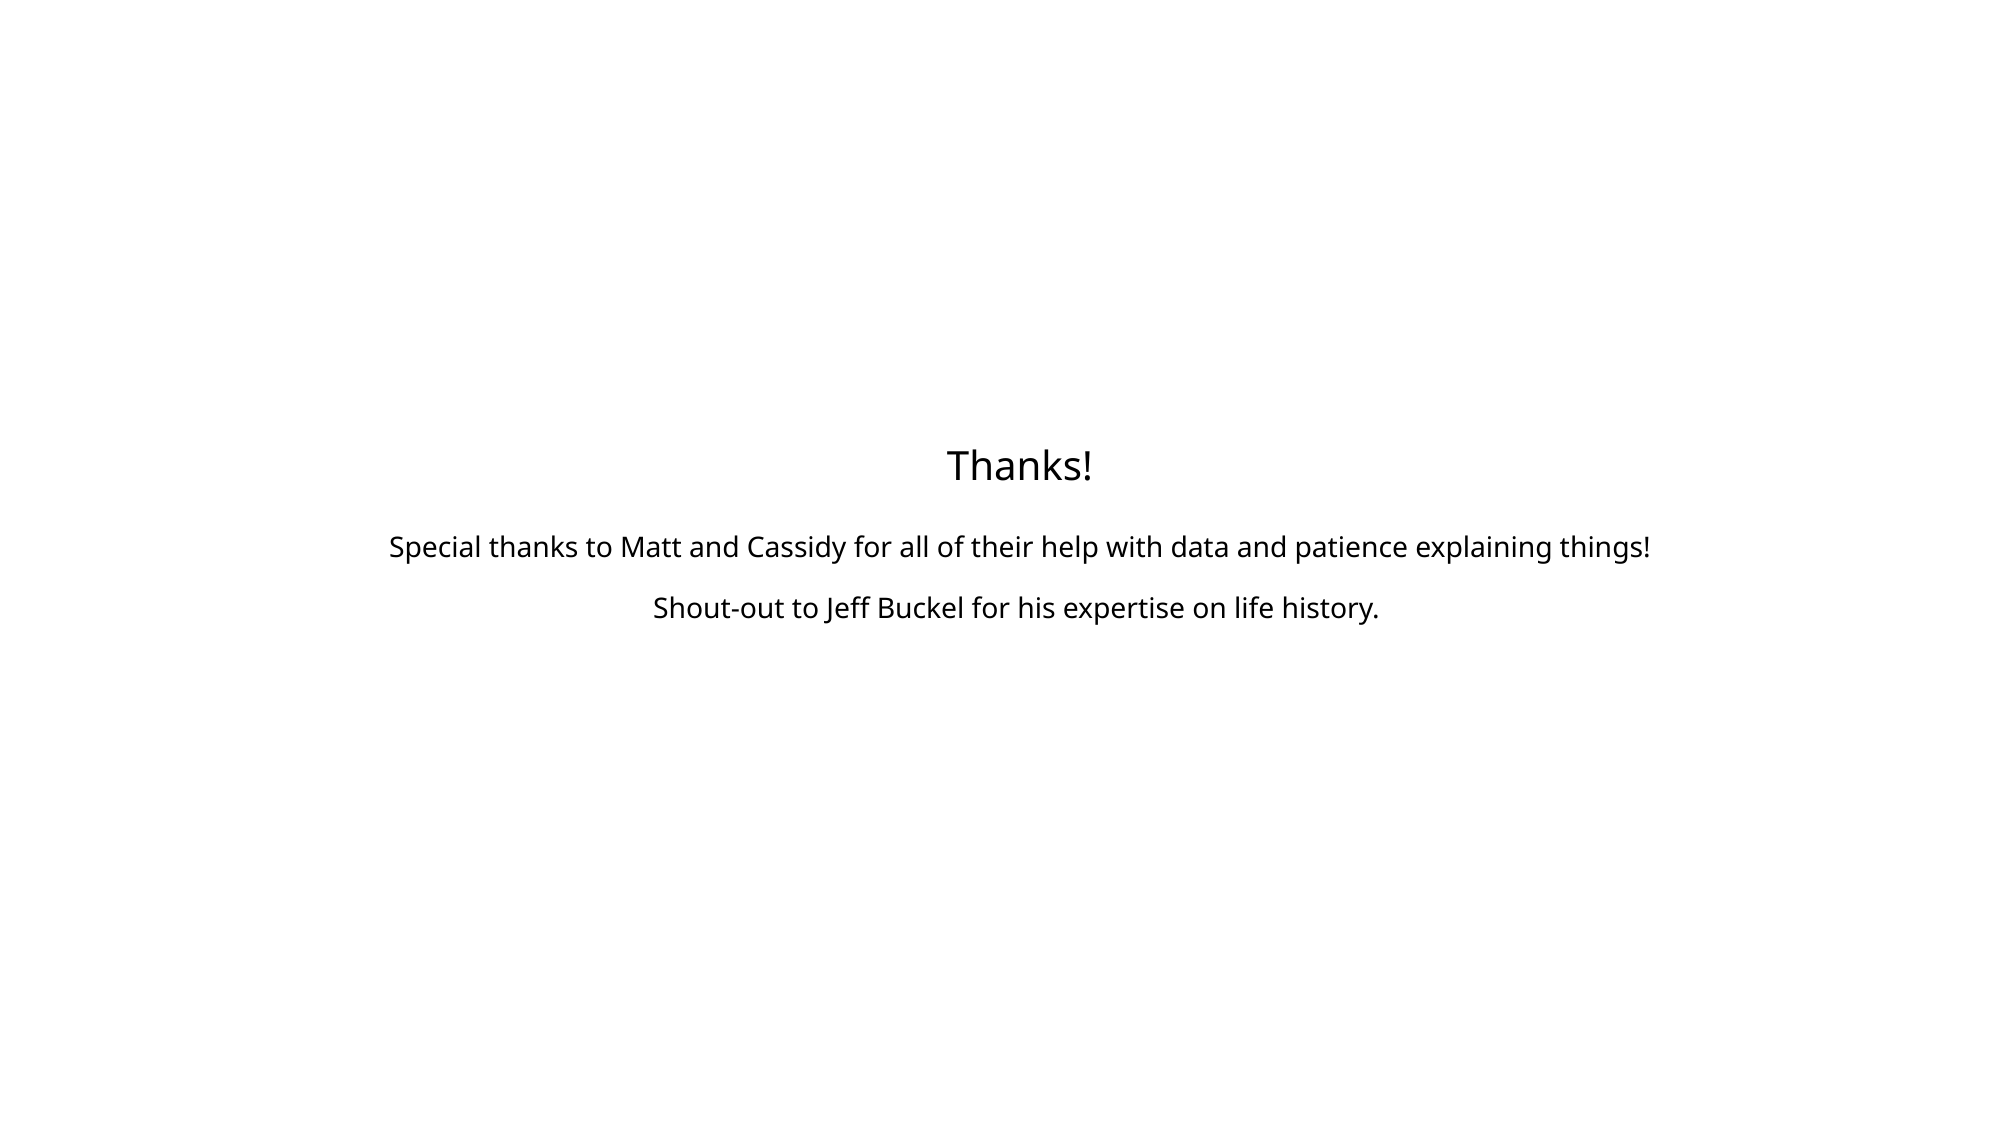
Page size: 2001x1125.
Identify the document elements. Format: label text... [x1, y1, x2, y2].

title Thanks! Special thanks to Matt and Cassidy for all of their help with data and patience explaining things! Shout-out to Jeff Buckel for his expertise on life history. [356, 426, 1683, 644]
